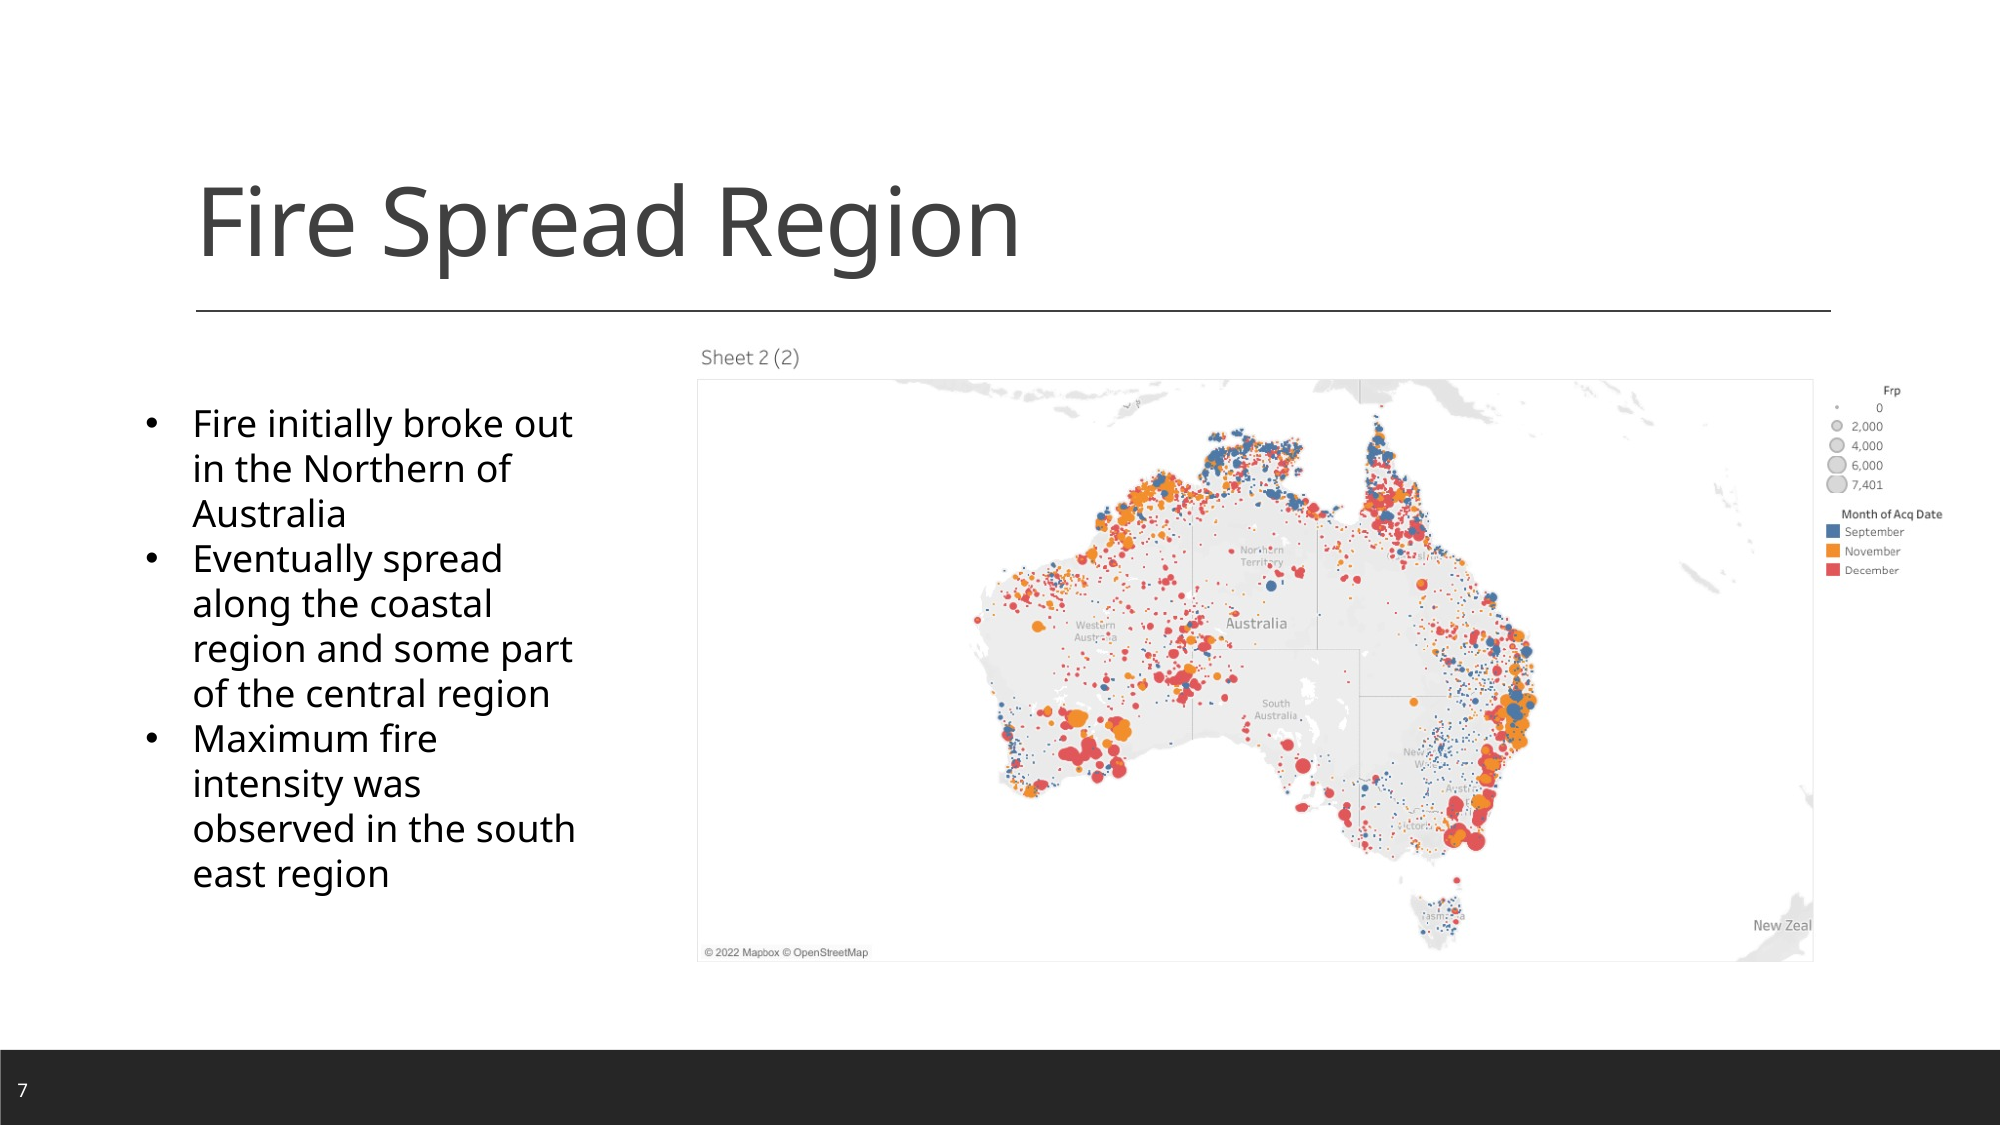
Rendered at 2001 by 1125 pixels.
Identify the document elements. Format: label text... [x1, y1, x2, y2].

title Fire Spread Region [180, 47, 1830, 285]
text_box Fire initially broke out in the Northern of Australia Eventually spread along the coastal region and some part of the central region Maximum fire intensity was observed in the south east region [130, 392, 608, 947]
slide_number 7 [2, 1061, 131, 1122]
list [696, 337, 1958, 962]
